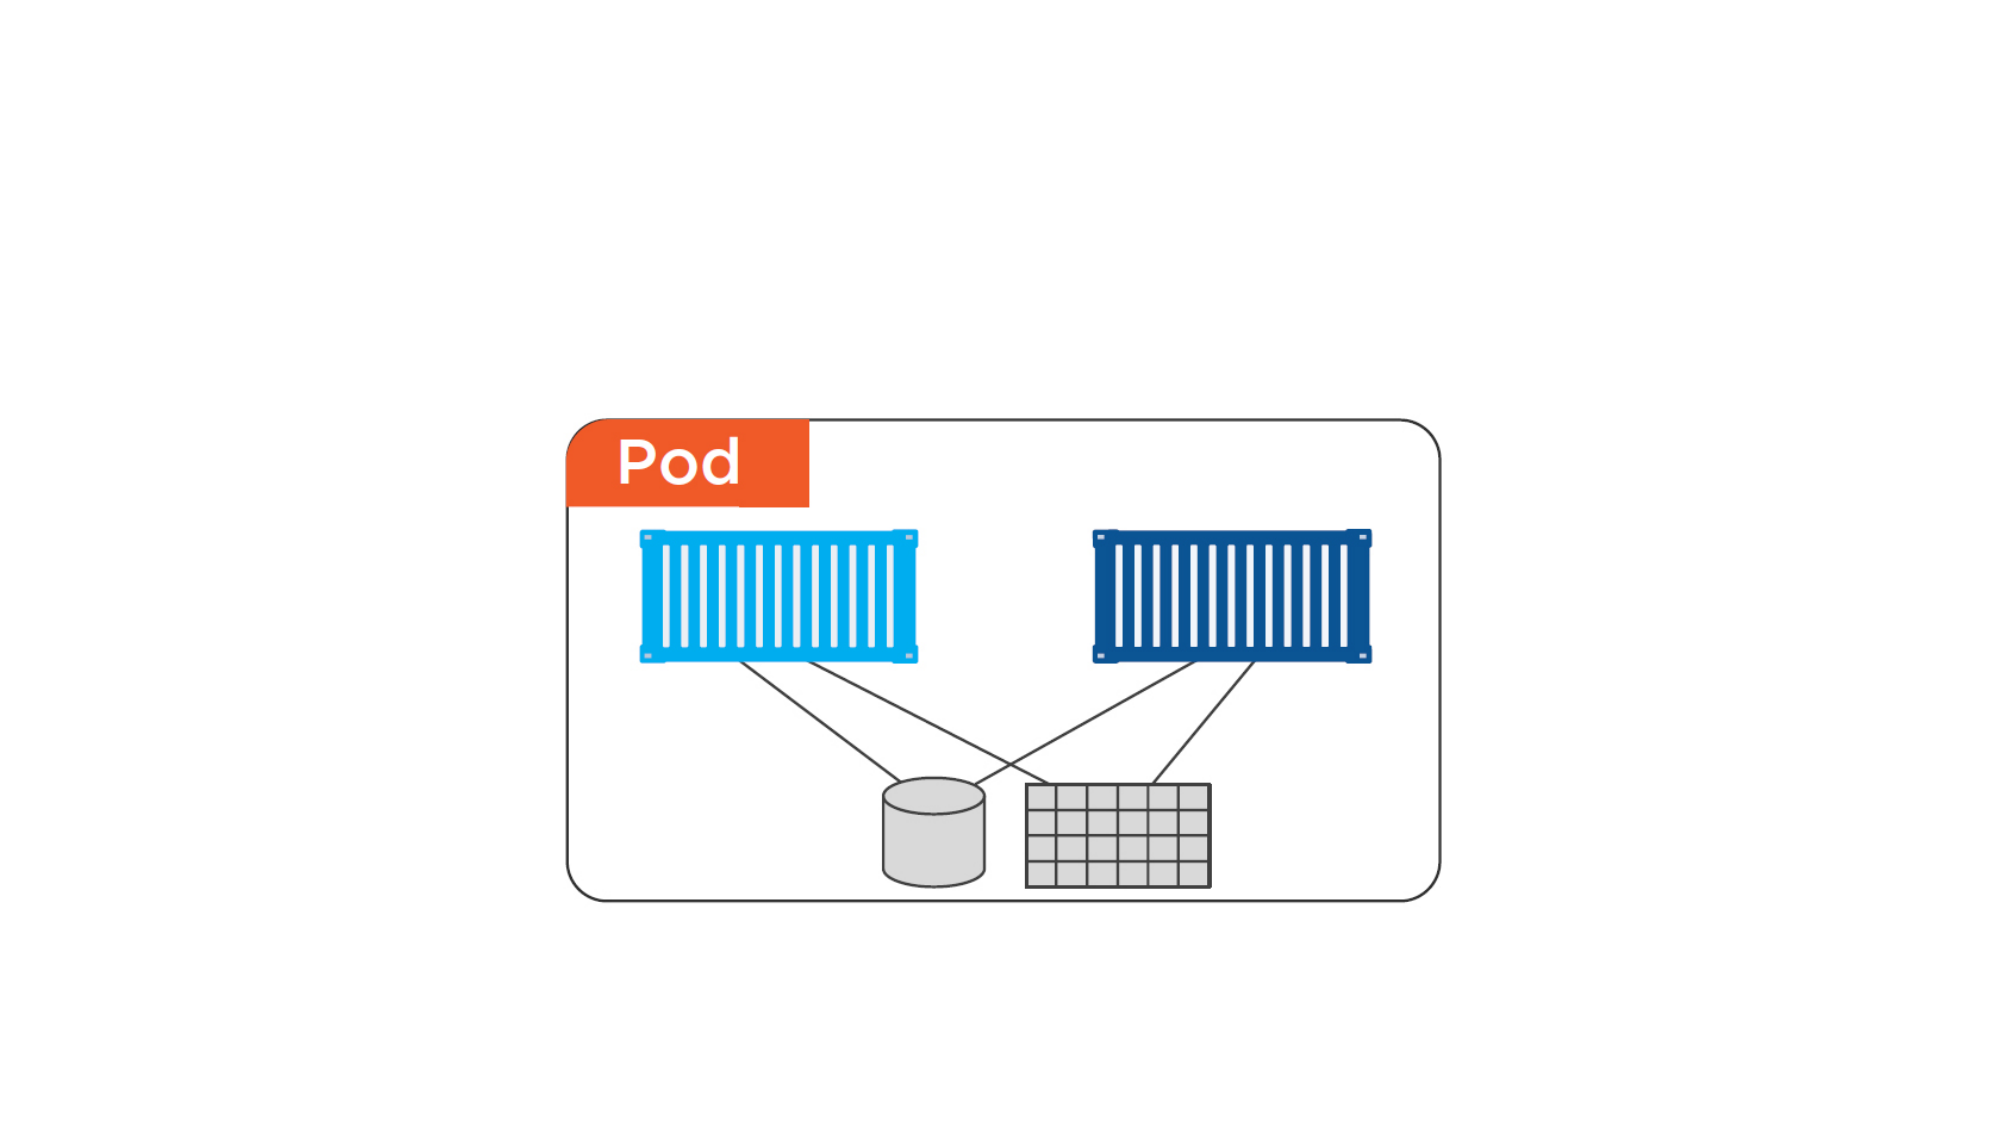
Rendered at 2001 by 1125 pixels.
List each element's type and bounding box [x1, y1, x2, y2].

picture [364, 299, 1636, 1014]
